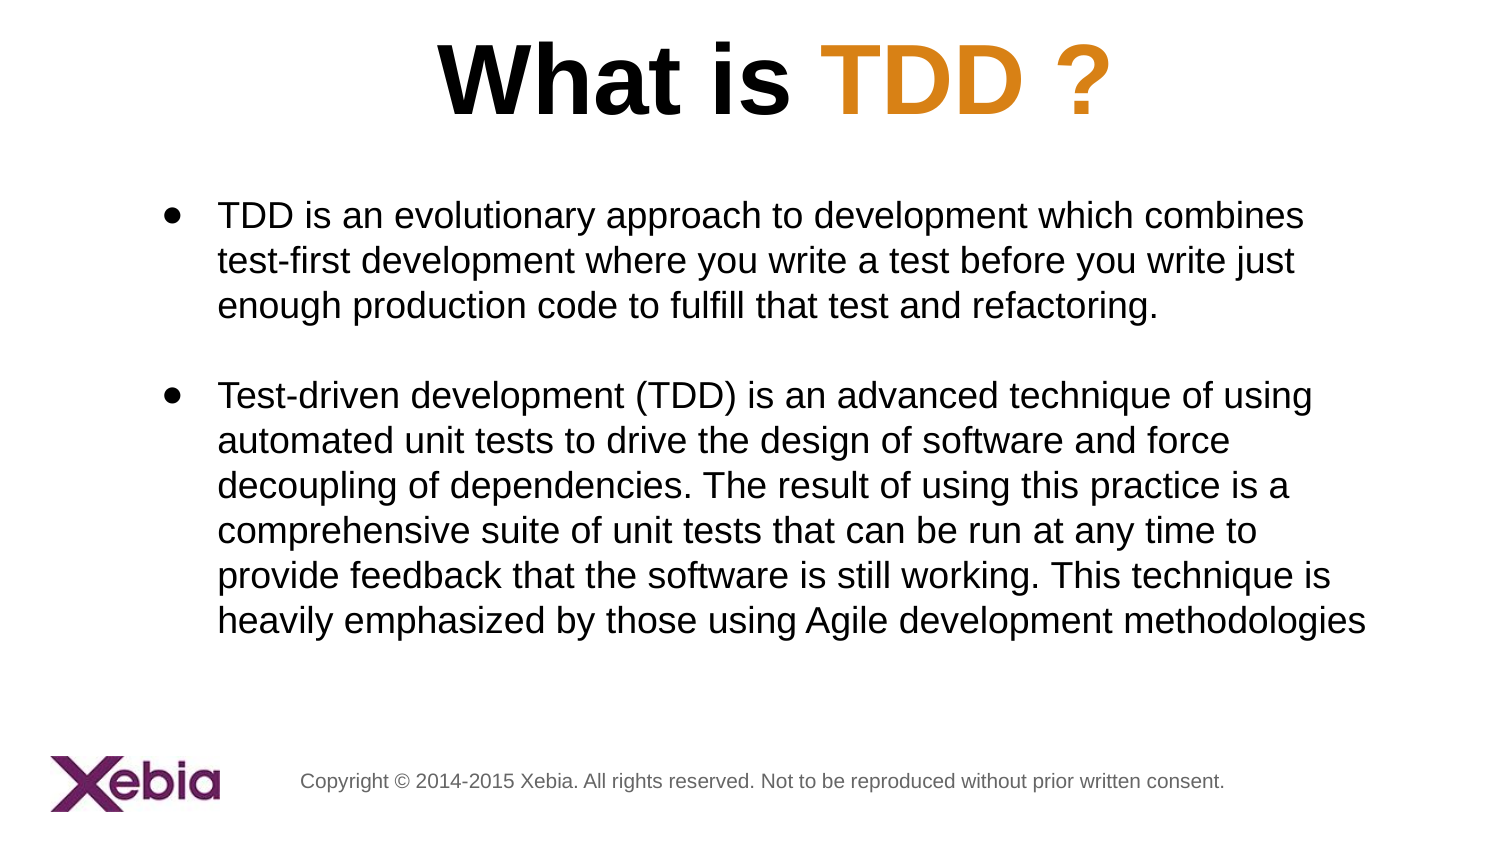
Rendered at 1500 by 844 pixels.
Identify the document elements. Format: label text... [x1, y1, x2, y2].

text_box TDD is an evolutionary approach to development which combines test-first development where you write a test before you write just enough production code to fulfill that test and refactoring. Test-driven development (TDD) is an advanced technique of using automated unit tests to drive the design of software and force decoupling of dependencies. The result of using this practice is a comprehensive suite of unit tests that can be run at any time to provide feedback that the software is still working. This technique is heavily emphasized by those using Agile development methodologies [127, 176, 1401, 726]
title What is TDD ? [3, 0, 1363, 150]
text_box Copyright © 2014-2015 Xebia. All rights reserved. Not to be reproduced without prior written consent. [285, 752, 1401, 808]
picture [50, 756, 220, 813]
